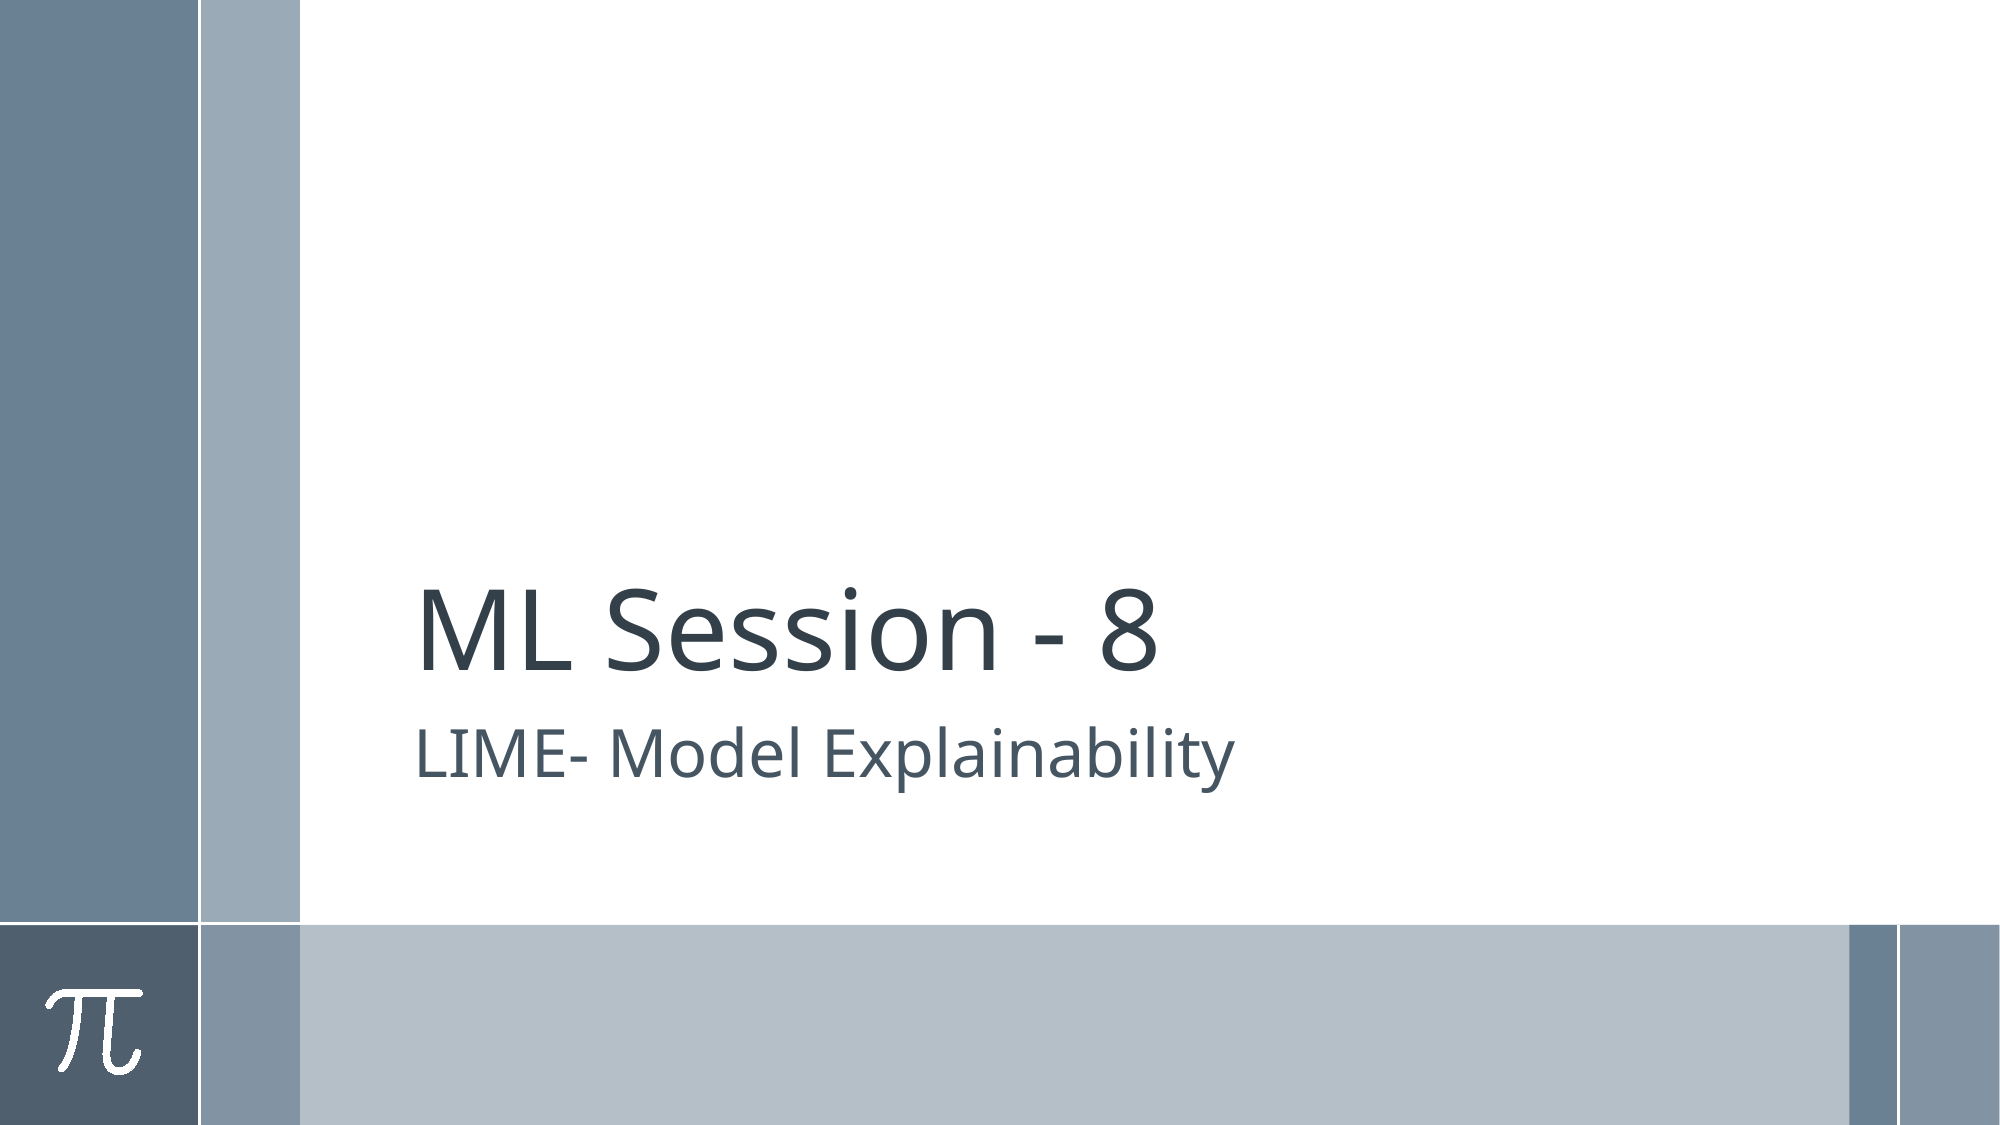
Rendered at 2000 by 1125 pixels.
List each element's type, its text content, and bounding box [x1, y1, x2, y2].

title ML Session - 8 [398, 262, 1765, 703]
subtitle LIME- Model Explainability [398, 712, 1632, 896]
